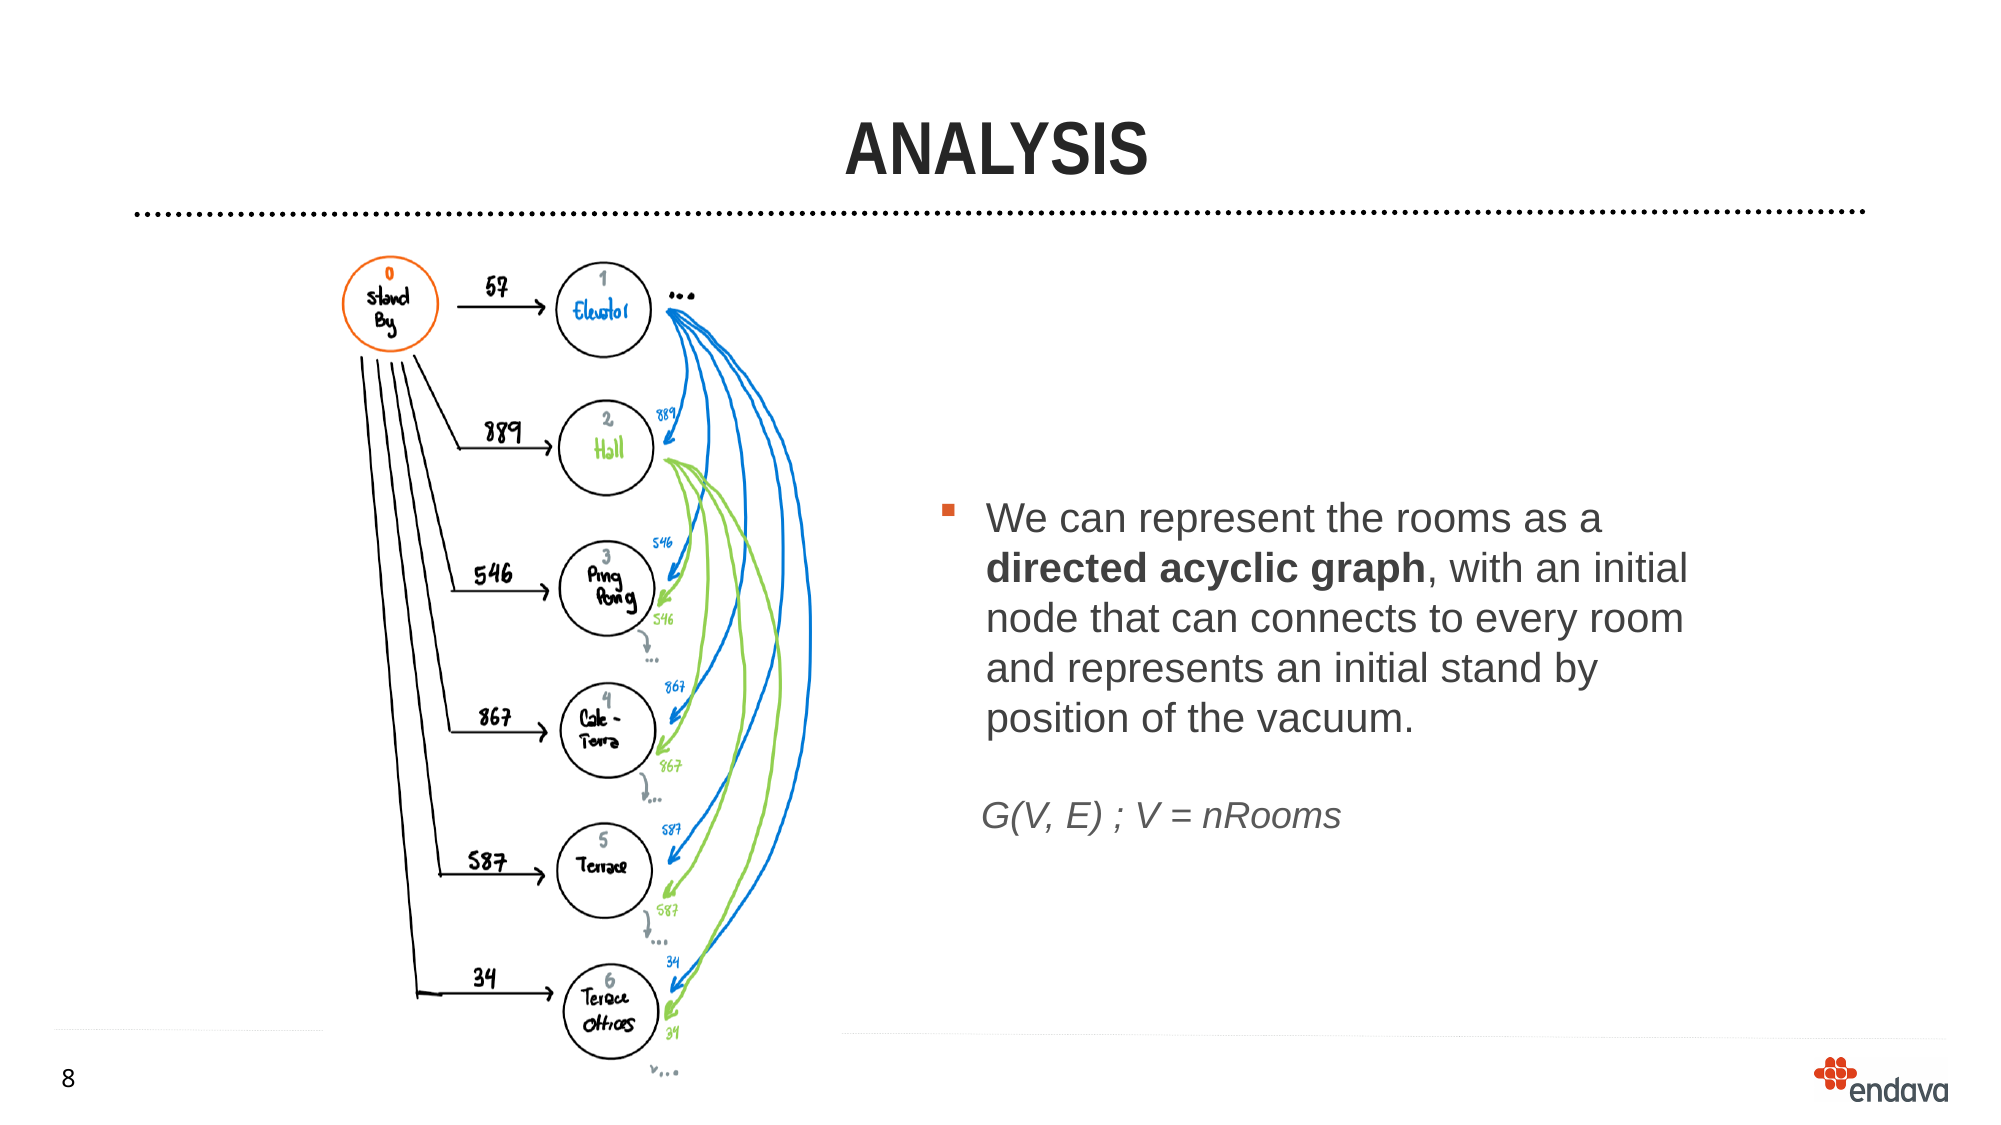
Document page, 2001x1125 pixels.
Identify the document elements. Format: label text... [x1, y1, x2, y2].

text_box We can represent the rooms as a directed acyclic graph, with an initial node that can connects to every room and represents an initial stand by position of the vacuum. G(V, E) ; V = nRooms [924, 483, 1714, 844]
picture [323, 227, 841, 1108]
title analysis [198, 26, 1812, 195]
picture [1814, 1057, 1948, 1102]
